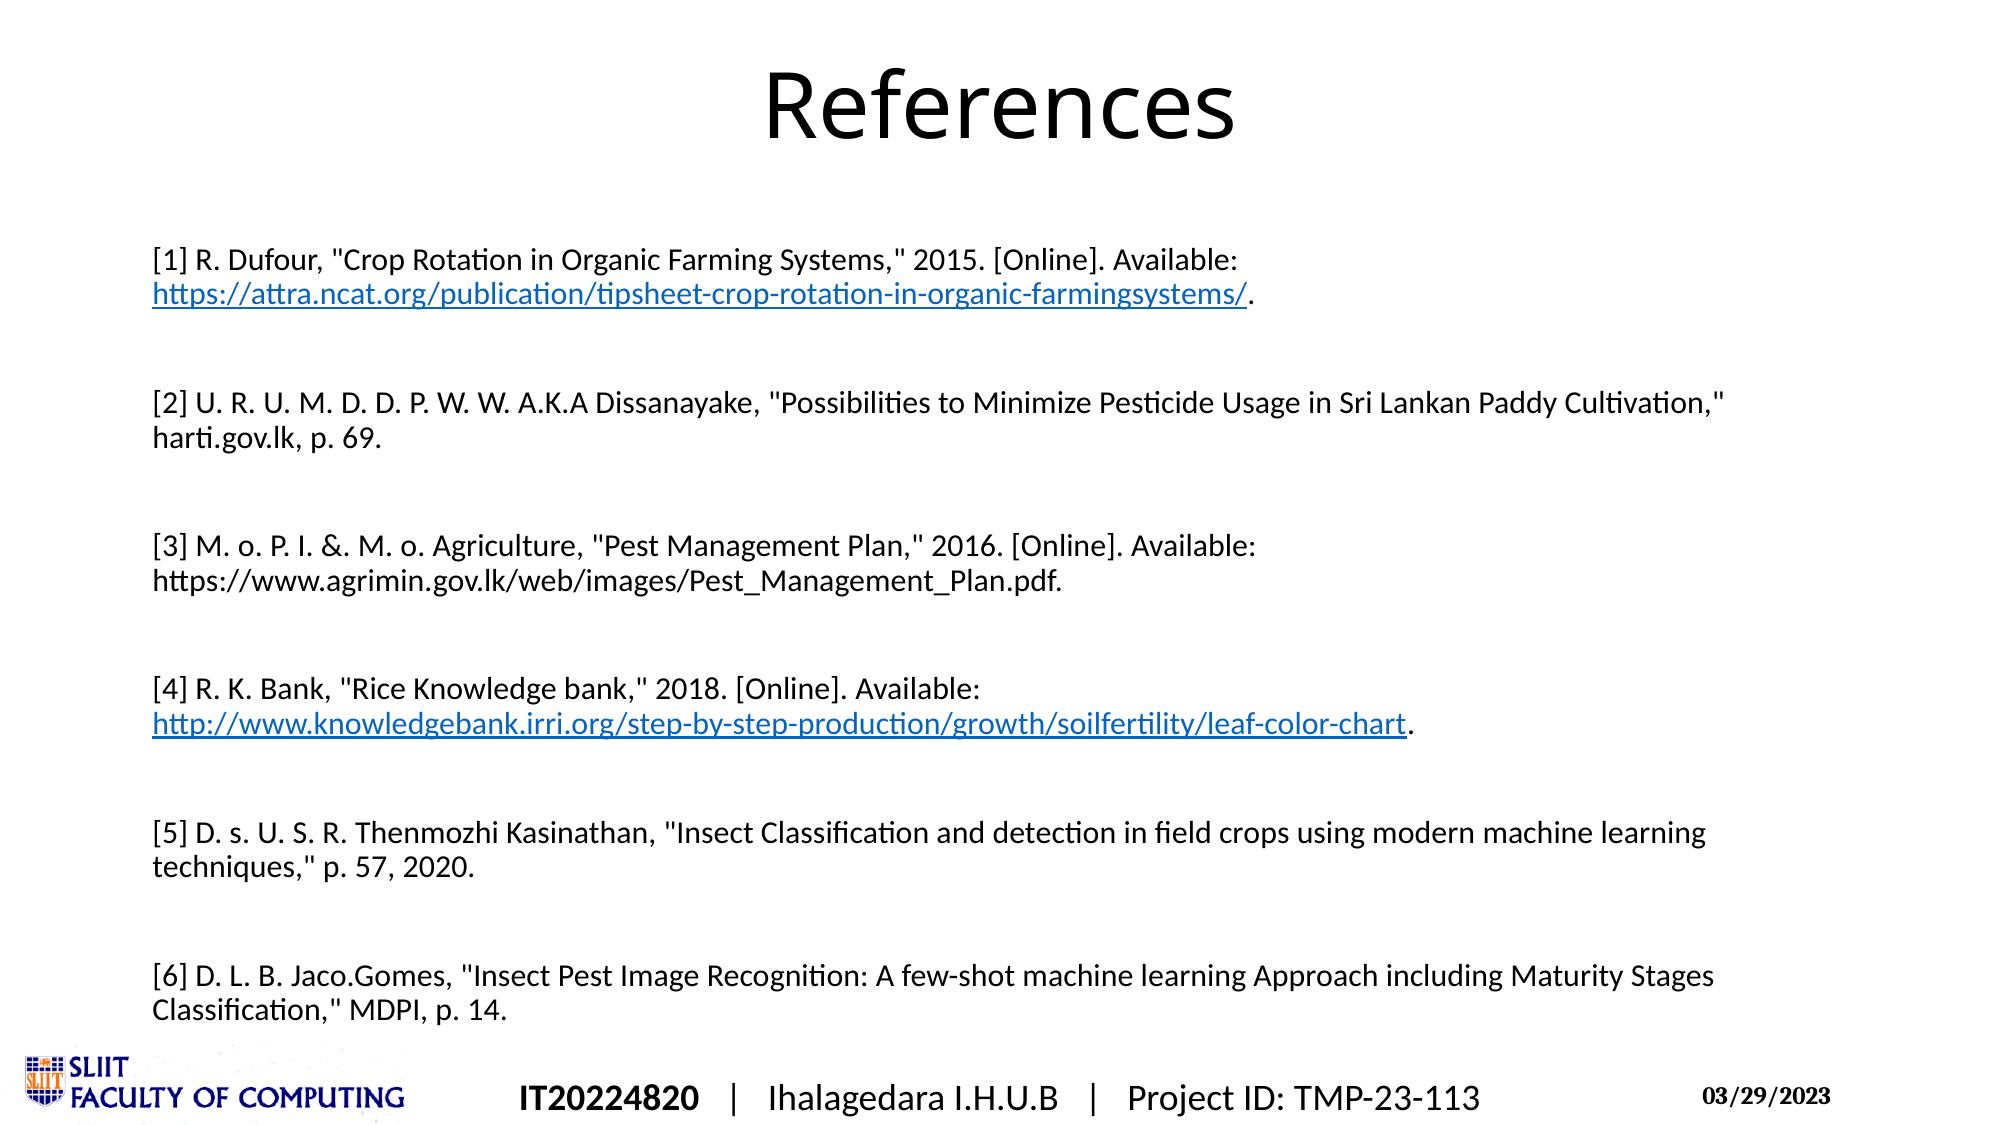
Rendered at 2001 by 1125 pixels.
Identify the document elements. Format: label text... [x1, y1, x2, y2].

picture [0, 1045, 413, 1125]
list [1] R. Dufour, "Crop Rotation in Organic Farming Systems," 2015. [Online]. Available: https://attra.ncat.org/publication/tipsheet-crop-rotation-in-organic-farmingsystems/. [2] U. R. U. M. D. D. P. W. W. A.K.A Dissanayake, "Possibilities to Minimize Pesticide Usage in Sri Lankan Paddy Cultivation," harti.gov.lk, p. 69. [3] M. o. P. I. &. M. o. Agriculture, "Pest Management Plan," 2016. [Online]. Available: https://www.agrimin.gov.lk/web/images/Pest_Management_Plan.pdf. [4] R. K. Bank, "Rice Knowledge bank," 2018. [Online]. Available: http://www.knowledgebank.irri.org/step-by-step-production/growth/soilfertility/leaf-color-chart. [5] D. s. U. S. R. Thenmozhi Kasinathan, "Insect Classification and detection in field crops using modern machine learning techniques," p. 57, 2020. [6] D. L. B. Jaco.Gomes, "Insect Pest Image Recognition: A few-shot machine learning Approach including Maturity Stages Classification," MDPI, p. 14. [137, 235, 1863, 1040]
title References [137, 0, 1863, 218]
text_box 03/29/2023 [1687, 1072, 1863, 1117]
text_box IT20224820 | Ihalagedara I.H.U.B | Project ID: TMP-23-113 [440, 1064, 1560, 1125]
